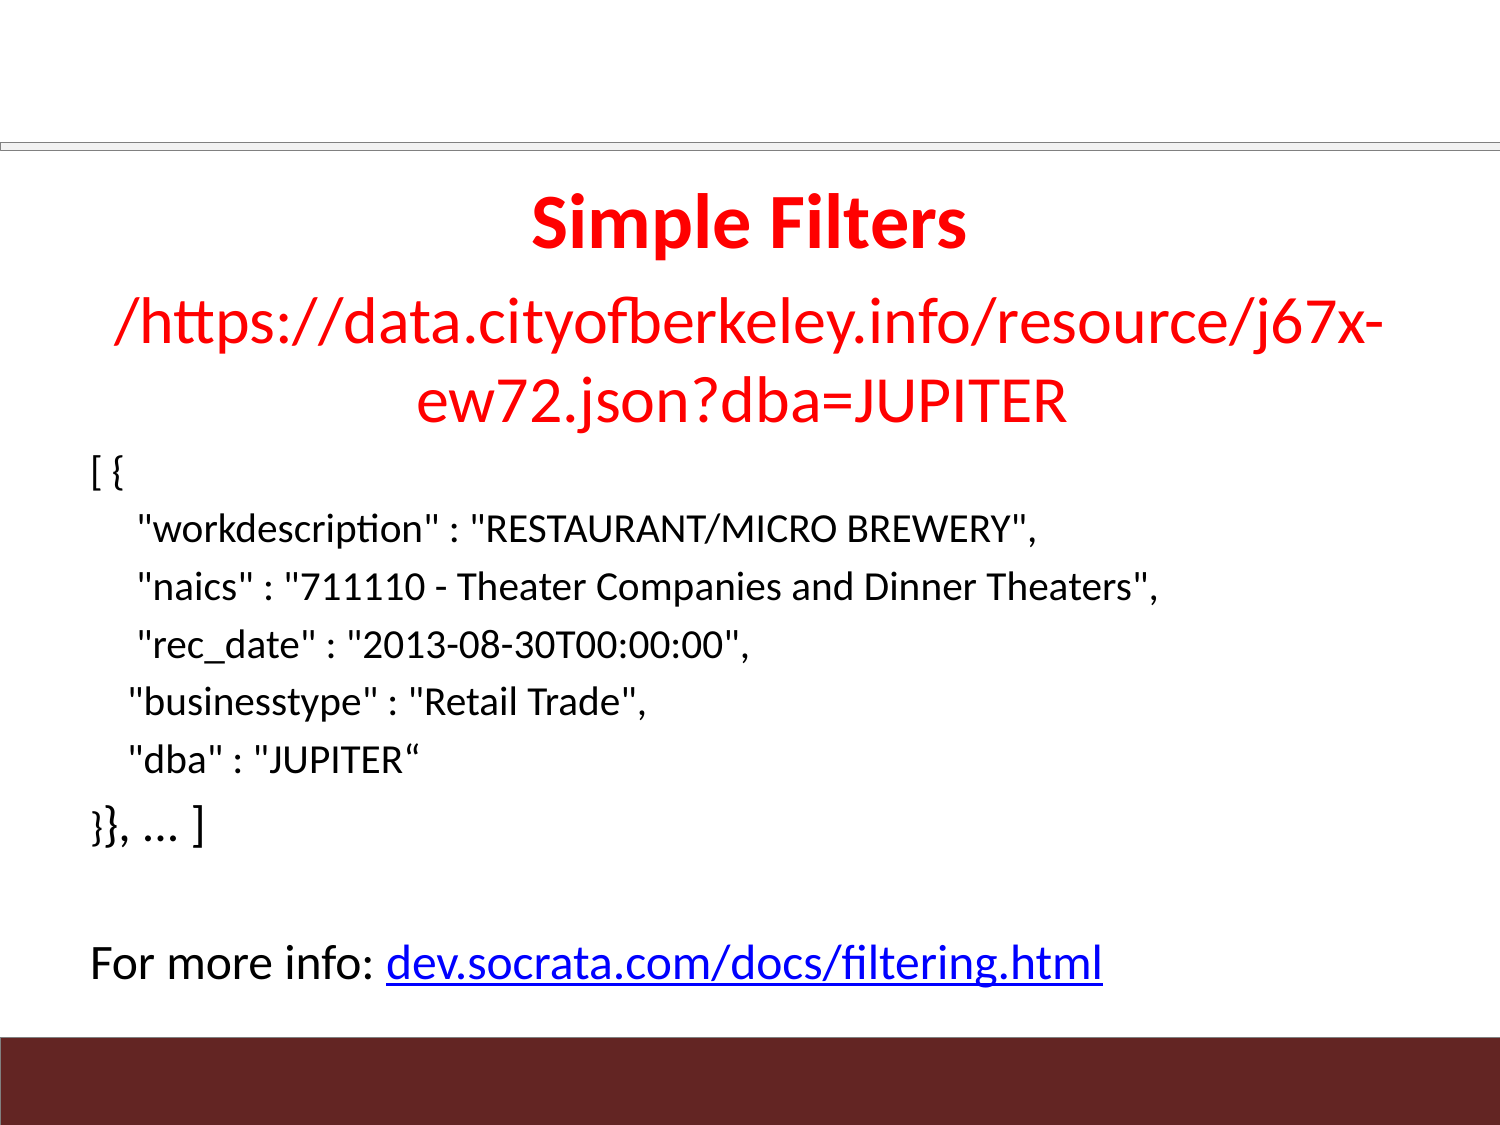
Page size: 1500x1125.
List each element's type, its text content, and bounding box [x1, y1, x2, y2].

list Simple Filters /https://data.cityofberkeley.info/resource/j67x-ew72.json?dba=JUPITER [ { "workdescription" : "RESTAURANT/MICRO BREWERY", "naics" : "711110 - Theater Companies and Dinner Theaters", "rec_date" : "2013-08-30T00:00:00", "businesstype" : "Retail Trade", "dba" : "JUPITER“ }}, ... ] For more info: dev.socrata.com/docs/filtering.html [75, 162, 1425, 1005]
